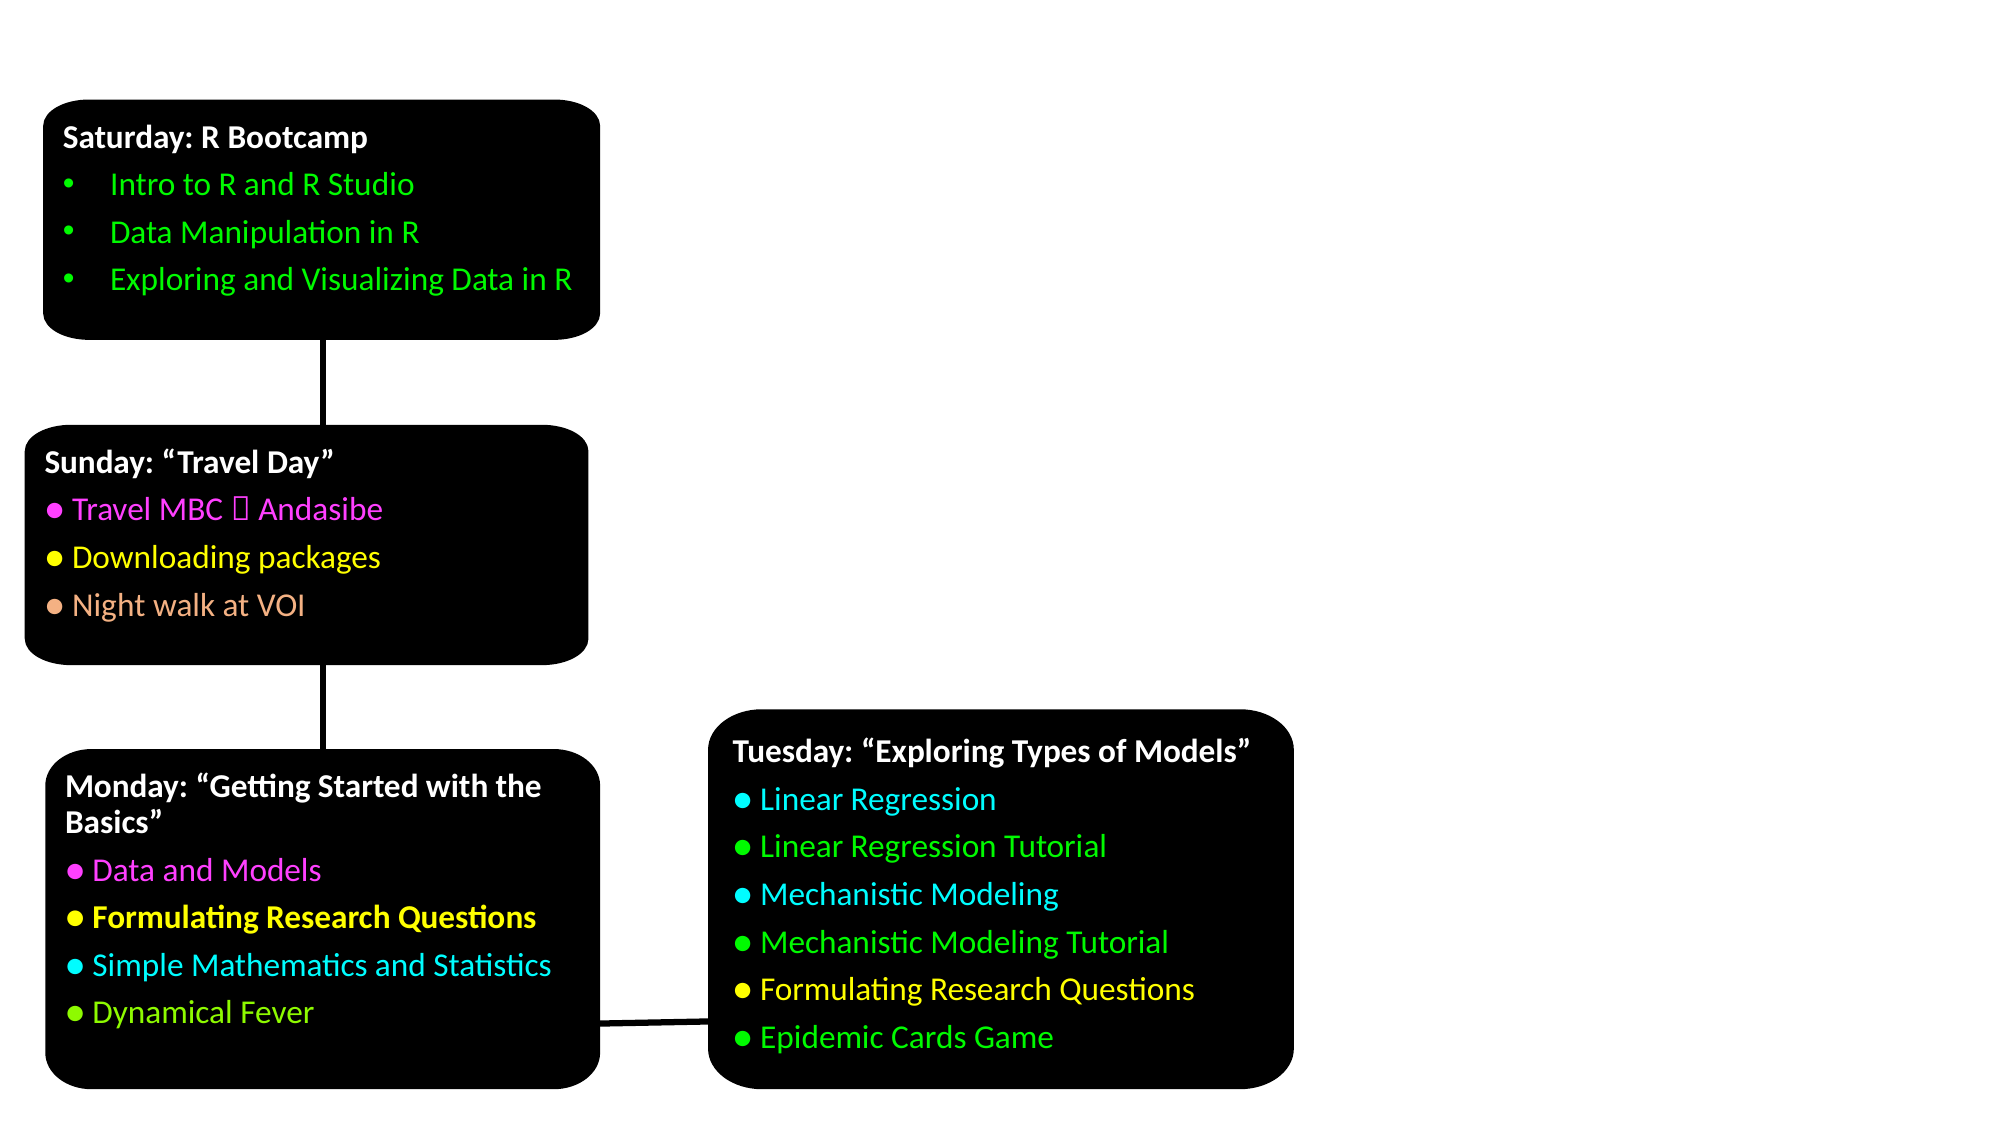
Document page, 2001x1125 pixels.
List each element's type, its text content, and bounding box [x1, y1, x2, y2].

text_box Tuesday: “Exploring Types of Models” ● Linear Regression ● Linear Regression Tutorial ● Mechanistic Modeling ● Mechanistic Modeling Tutorial ● Formulating Research Questions ● Epidemic Cards Game [711, 712, 1291, 1087]
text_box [533, 1019, 787, 1025]
text_box Saturday: R Bootcamp Intro to R and R Studio Data Manipulation in R Exploring and Visualizing Data in R [46, 102, 597, 337]
text_box Sunday: “Travel Day” ● Travel MBC  Andasibe ● Downloading packages ● Night walk at VOI [323, 427, 586, 663]
text_box Sunday: “Travel Day” ● Travel MBC  Andasibe ● Downloading packages ● Night walk at VOI [27, 427, 322, 663]
text_box Monday: “Getting Started with the Basics” ● Data and Models ● Formulating Research Questions ● Simple Mathematics and Statistics ● Dynamical Fever [48, 752, 597, 1087]
